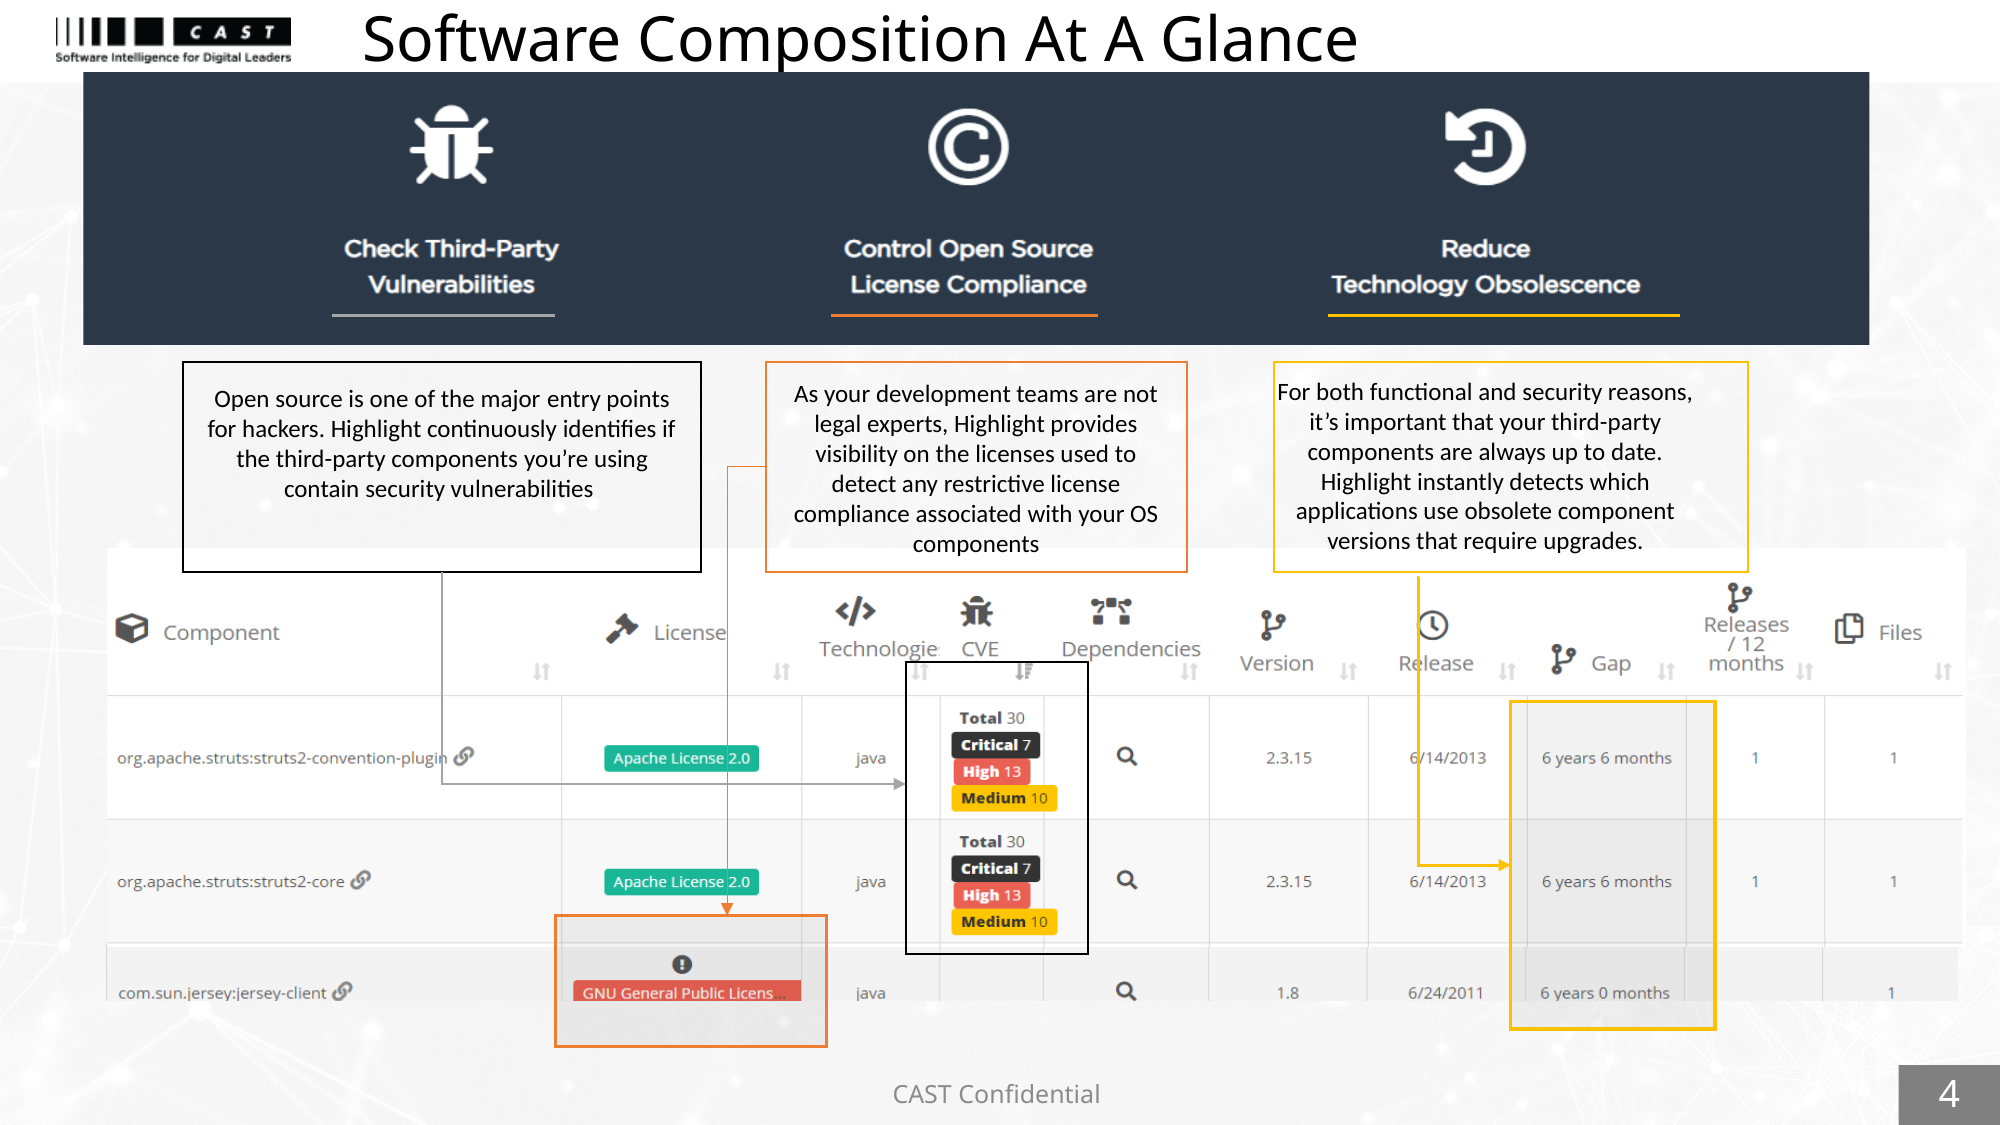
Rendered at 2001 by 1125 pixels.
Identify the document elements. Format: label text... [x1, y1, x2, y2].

picture [56, 2, 1870, 345]
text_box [1321, 675, 1609, 768]
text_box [105, 548, 1967, 1047]
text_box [183, 361, 702, 572]
title Software Composition At A Glance [347, 0, 2000, 83]
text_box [568, 446, 781, 910]
footer CAST Confidential [662, 1065, 1338, 1125]
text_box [1260, 361, 1749, 572]
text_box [766, 361, 1187, 581]
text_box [727, 466, 766, 916]
